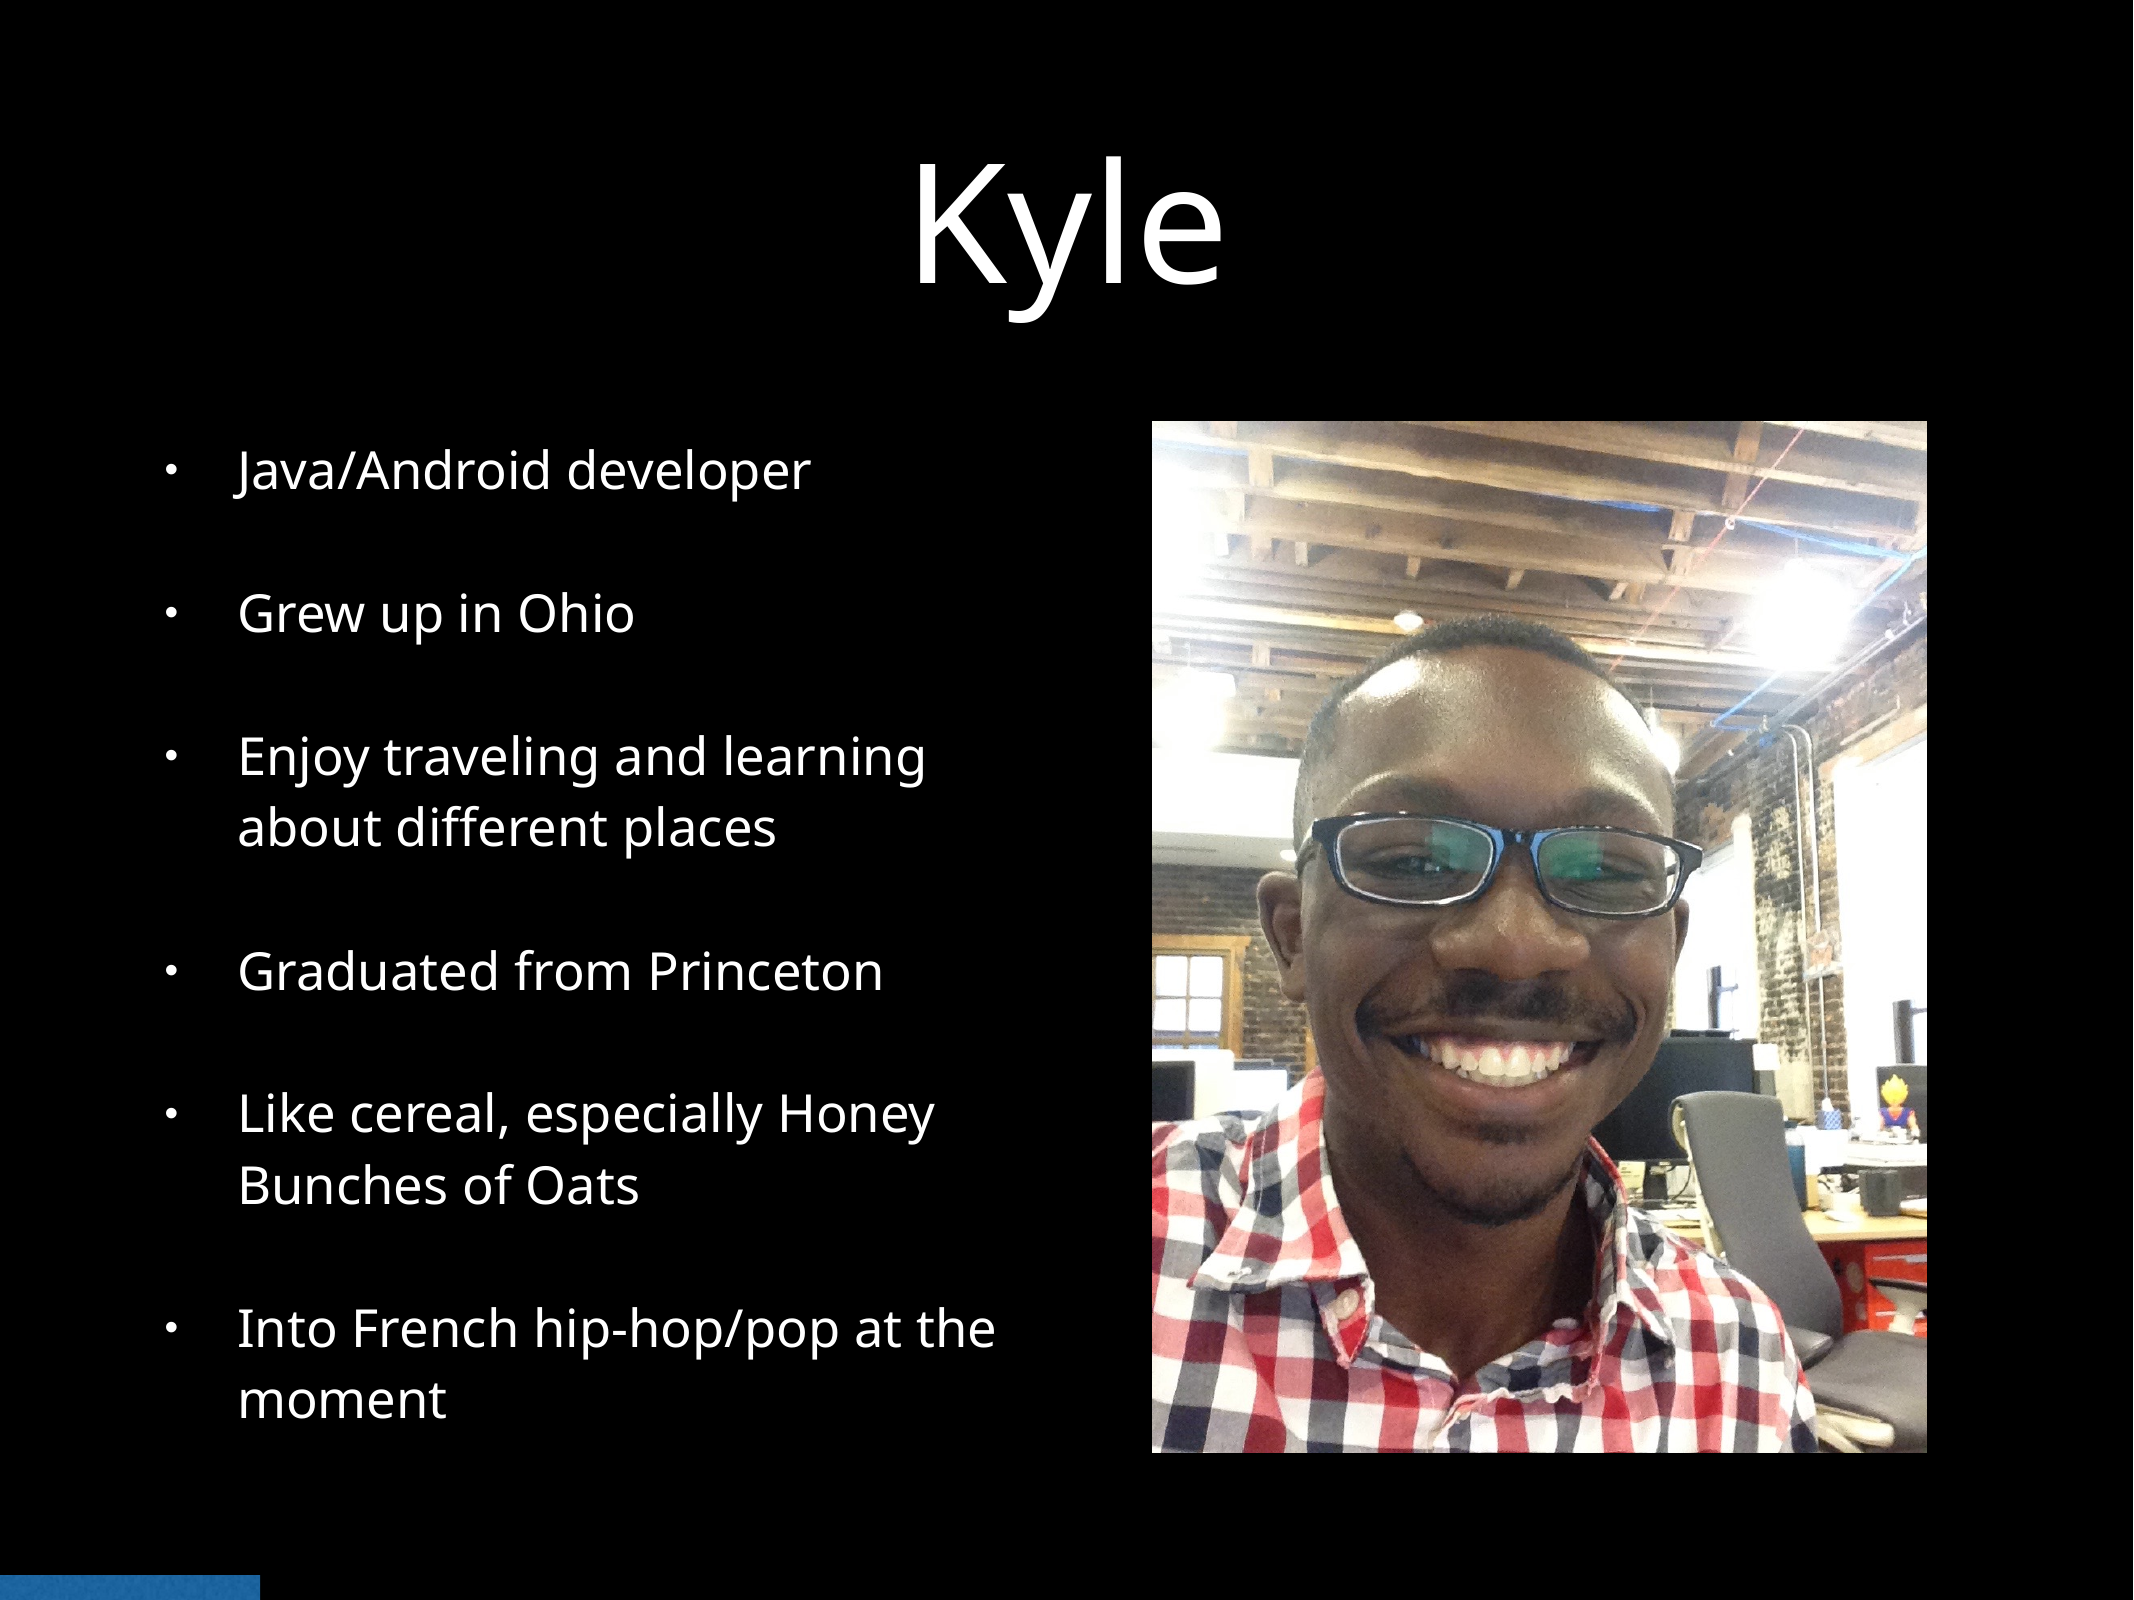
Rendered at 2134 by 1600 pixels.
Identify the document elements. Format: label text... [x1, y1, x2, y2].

picture [1152, 421, 1927, 1454]
list Java/Android developer Grew up in Ohio Enjoy traveling and learning about different places Graduated from Princeton Like cereal, especially Honey Bunches of Oats Into French hip-hop/pop at the moment [155, 424, 1032, 1457]
text_box Kyle [156, 41, 1978, 396]
text_box [0, 1575, 261, 1600]
